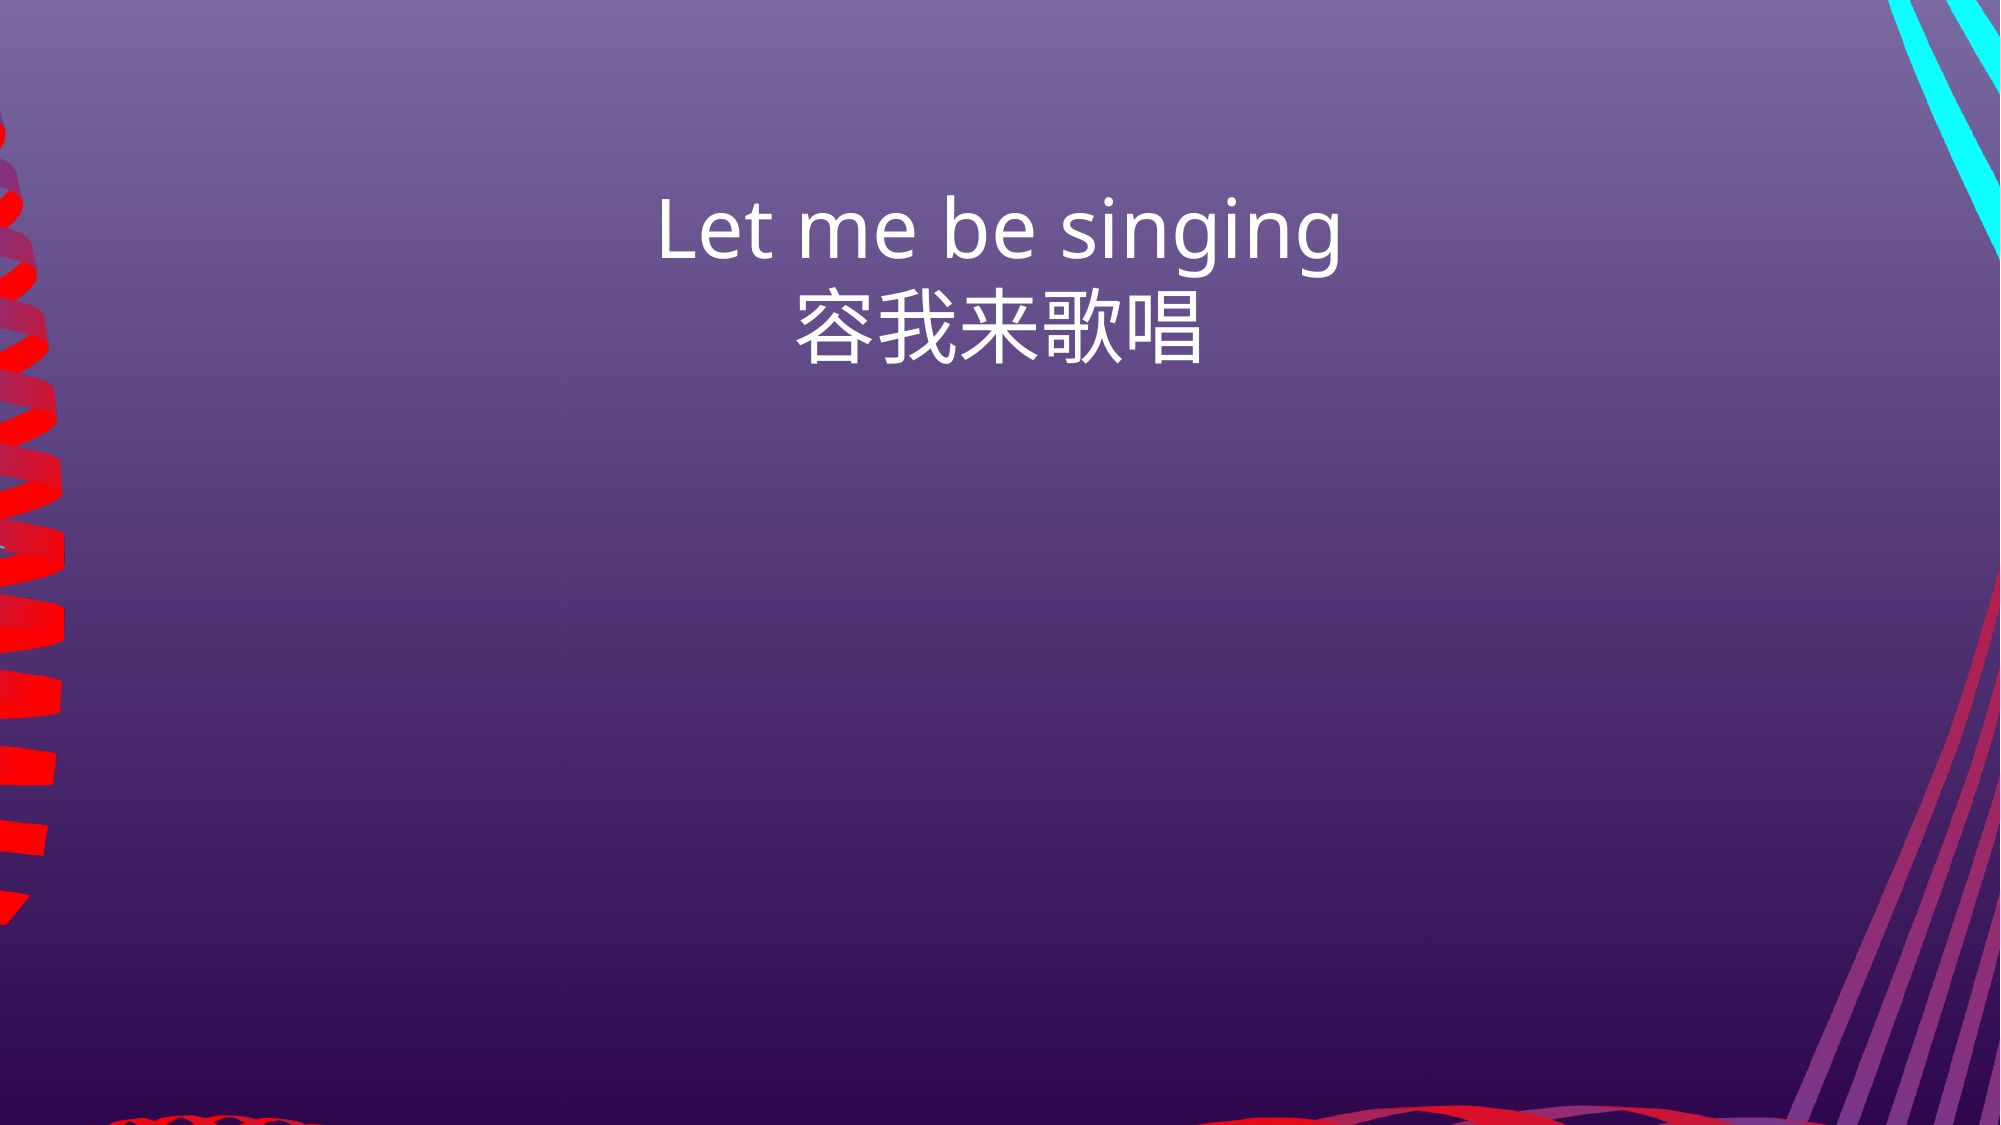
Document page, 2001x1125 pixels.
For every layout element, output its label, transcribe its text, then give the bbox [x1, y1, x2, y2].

text_box Let me be singing 容我来歌唱 [99, 168, 1900, 382]
picture [0, 0, 2001, 1125]
